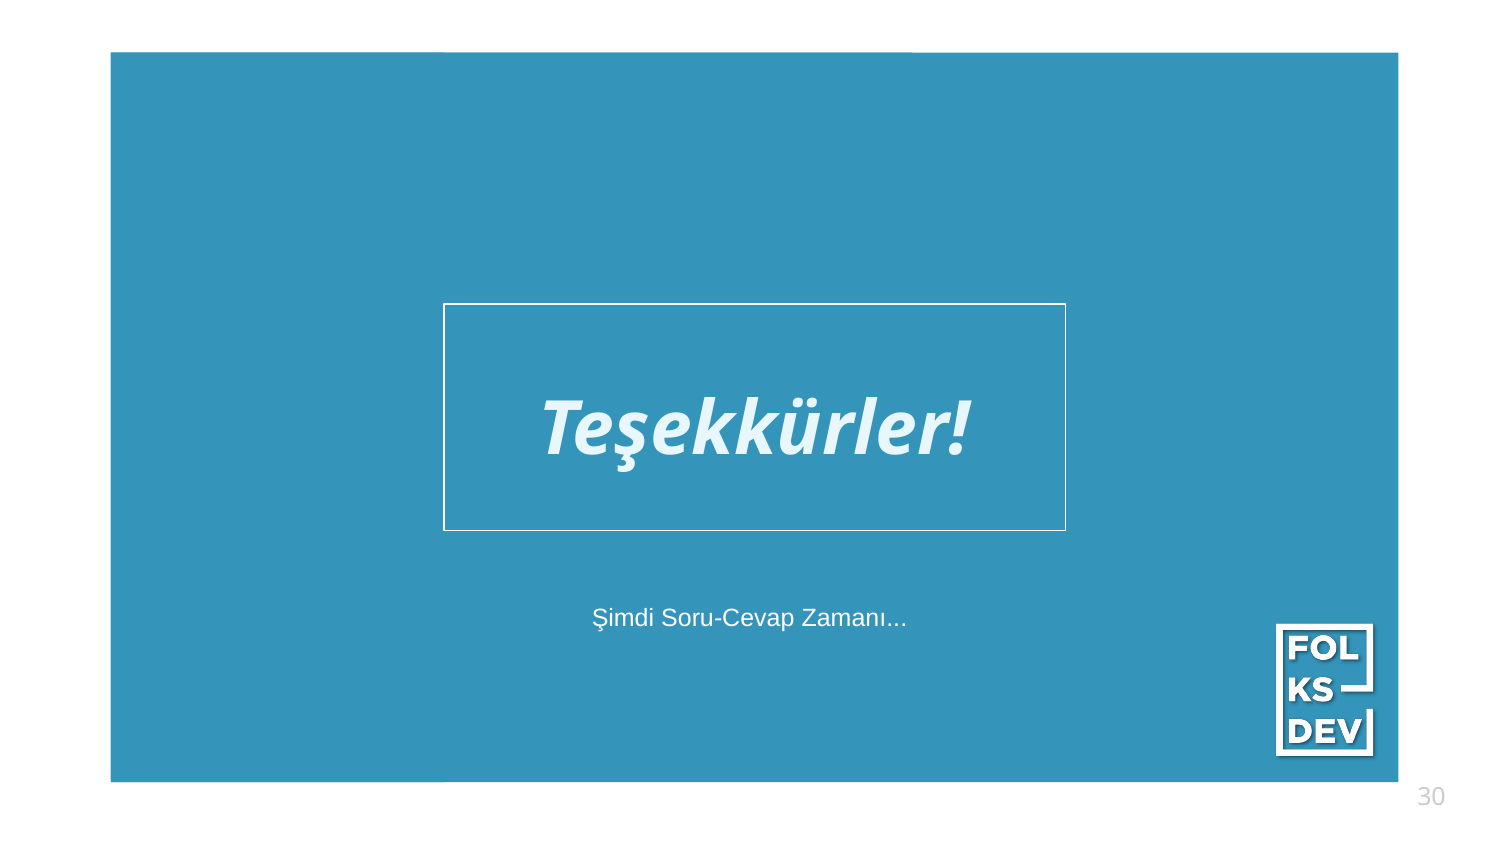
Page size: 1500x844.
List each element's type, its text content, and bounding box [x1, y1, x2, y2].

text_box [444, 52, 1399, 783]
text_box [110, 52, 444, 783]
list Şimdi Soru-Cevap Zamanı... [439, 586, 1061, 656]
title Teşekkürler! [441, 301, 1069, 534]
picture [1231, 596, 1418, 783]
slide_number 30 [1402, 764, 1493, 830]
